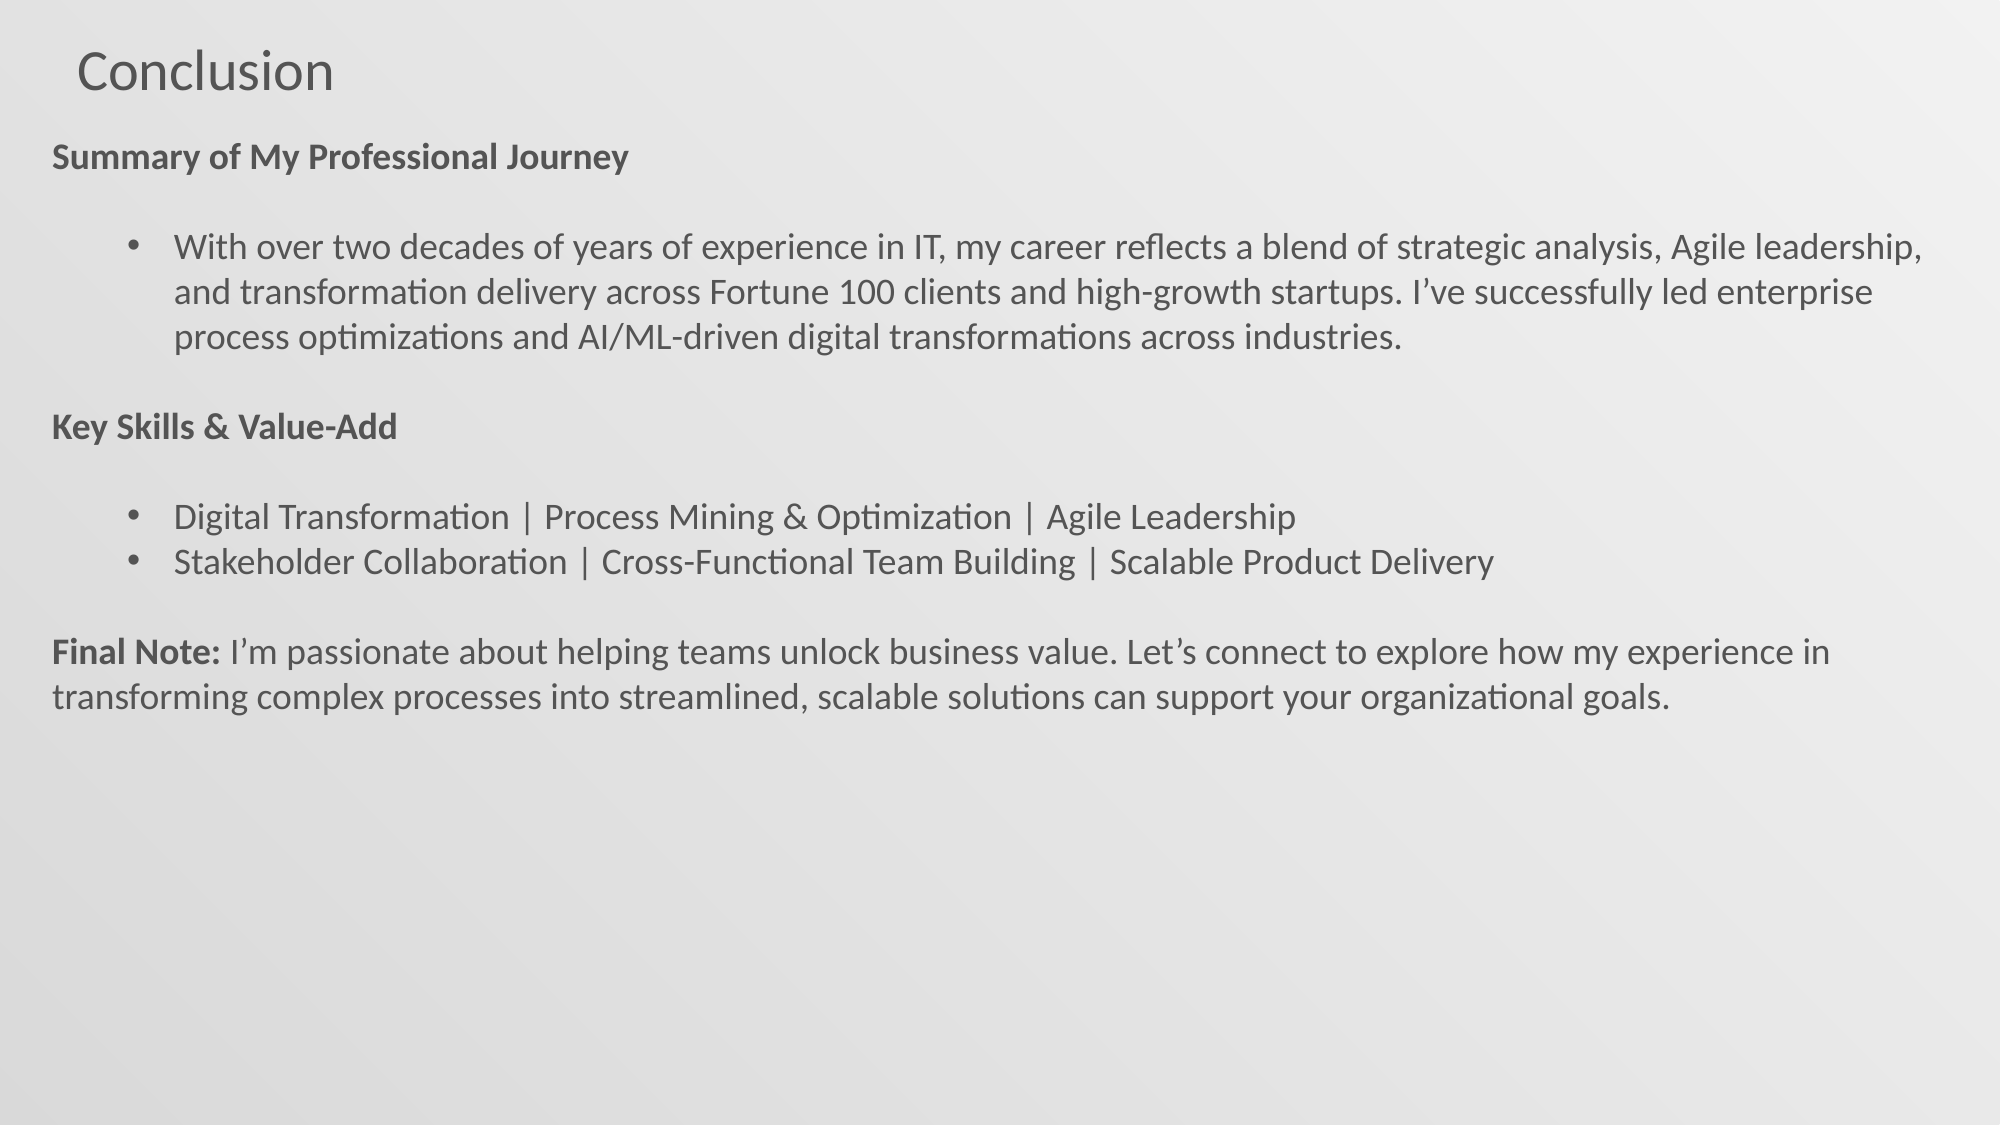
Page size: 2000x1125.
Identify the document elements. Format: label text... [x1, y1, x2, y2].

text_box Conclusion [62, 24, 1063, 110]
text_box Summary of My Professional Journey With over two decades of years of experience in IT, my career reflects a blend of strategic analysis, Agile leadership, and transformation delivery across Fortune 100 clients and high-growth startups. I’ve successfully led enterprise process optimizations and AI/ML-driven digital transformations across industries. Key Skills & Value-Add Digital Transformation | Process Mining & Optimization | Agile Leadership Stakeholder Collaboration | Cross-Functional Team Building | Scalable Product Delivery Final Note: I’m passionate about helping teams unlock business value. Let’s connect to explore how my experience in transforming complex processes into streamlined, scalable solutions can support your organizational goals. [37, 124, 1963, 725]
